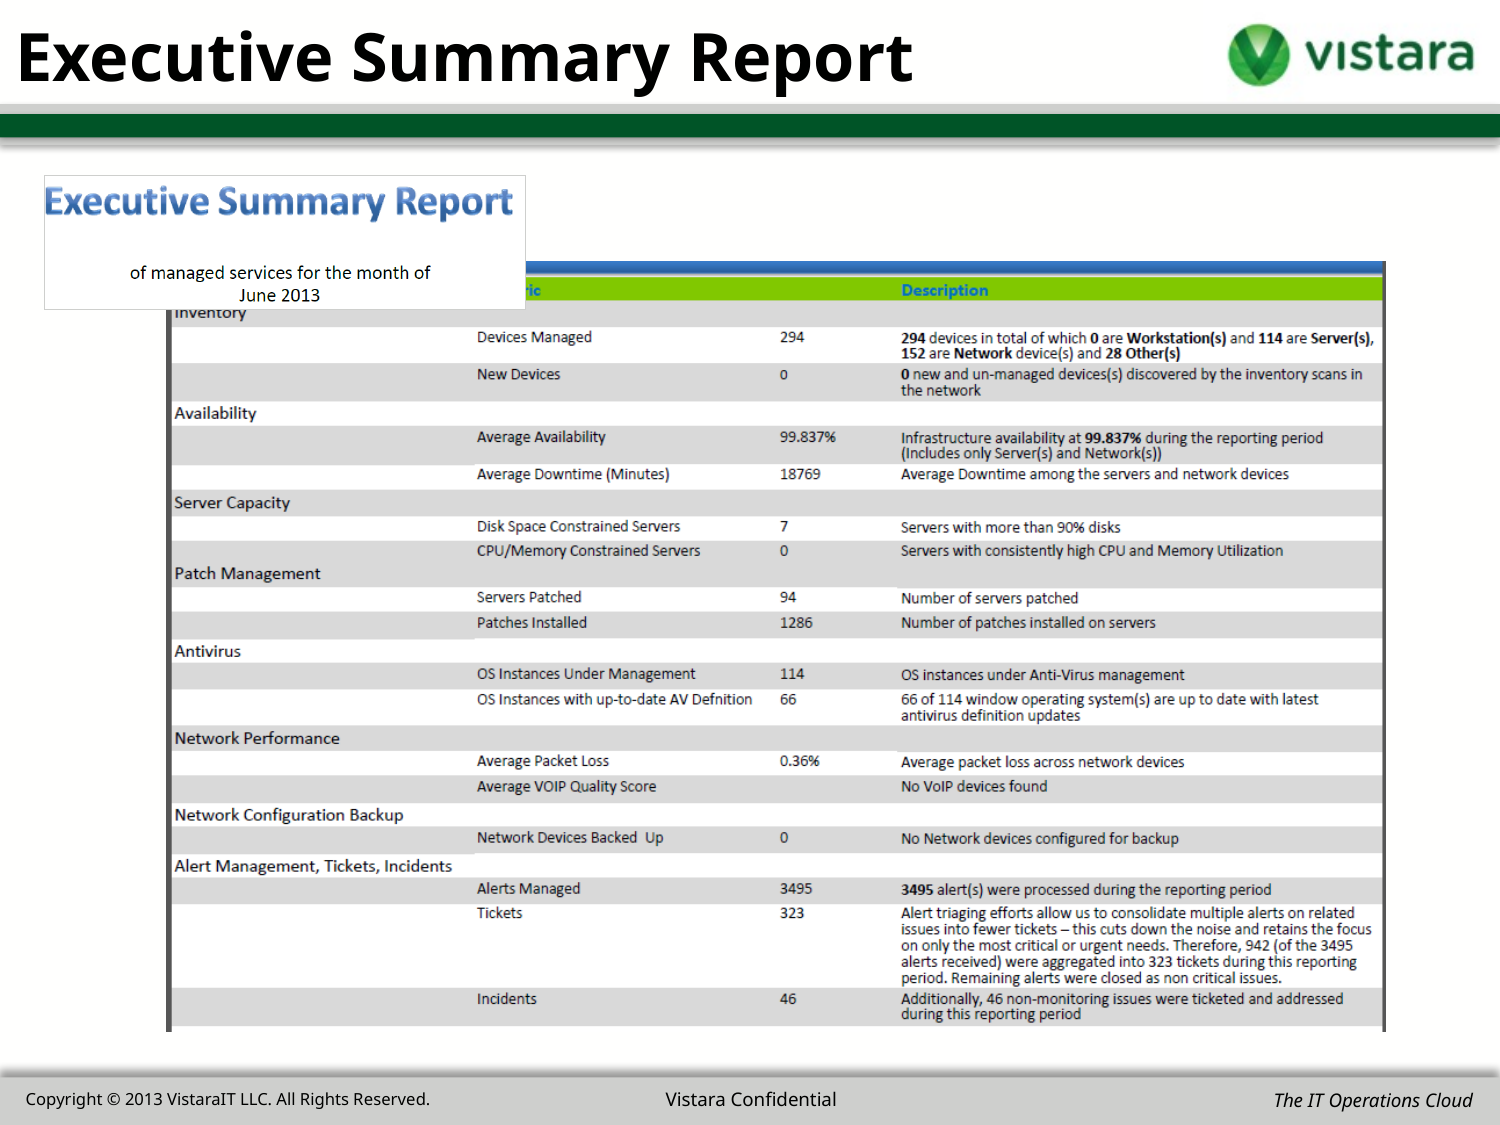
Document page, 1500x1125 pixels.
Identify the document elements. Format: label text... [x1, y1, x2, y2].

picture [1203, 0, 1500, 104]
picture [44, 175, 1386, 1032]
title Executive Summary Report [0, 10, 1288, 101]
